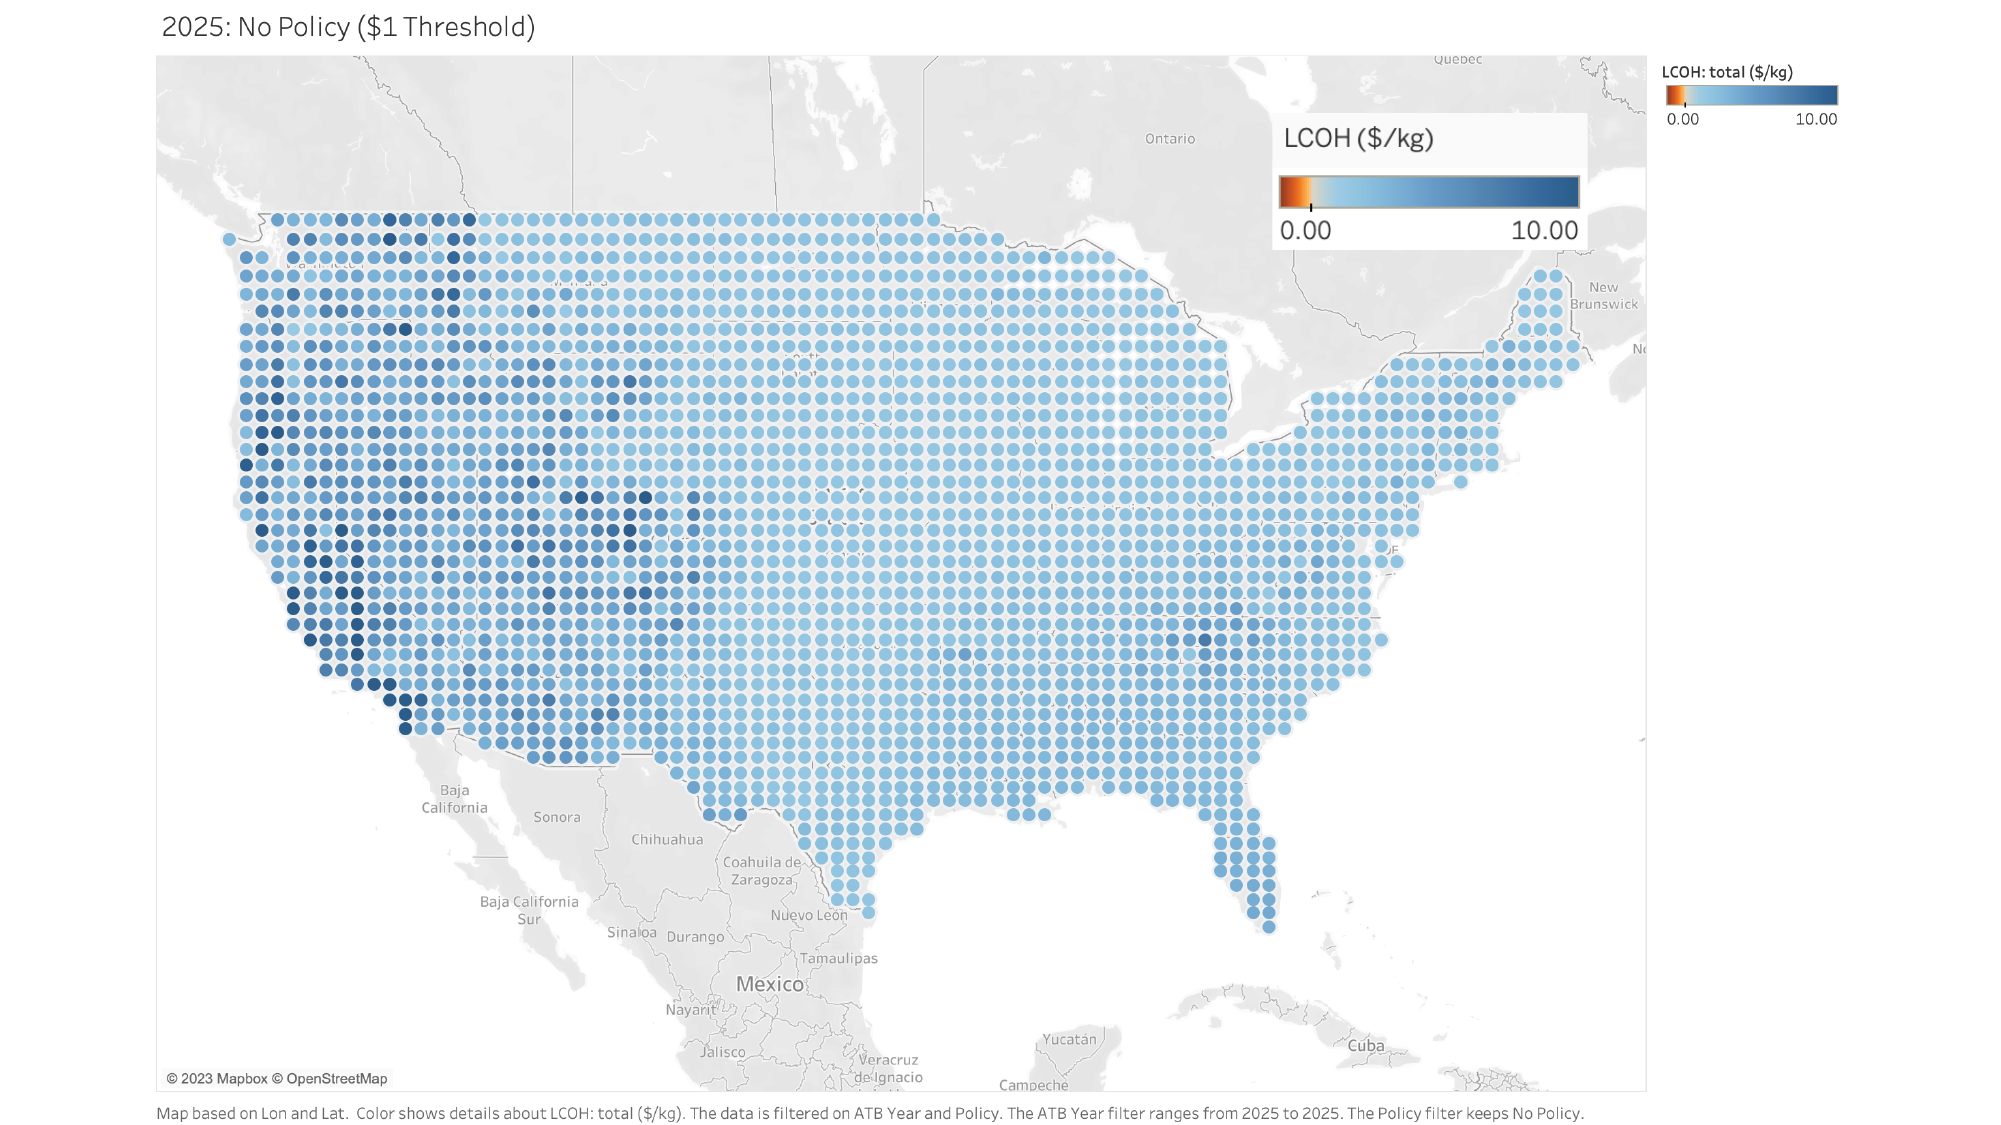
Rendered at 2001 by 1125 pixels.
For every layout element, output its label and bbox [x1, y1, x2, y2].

picture [156, 0, 1844, 1125]
